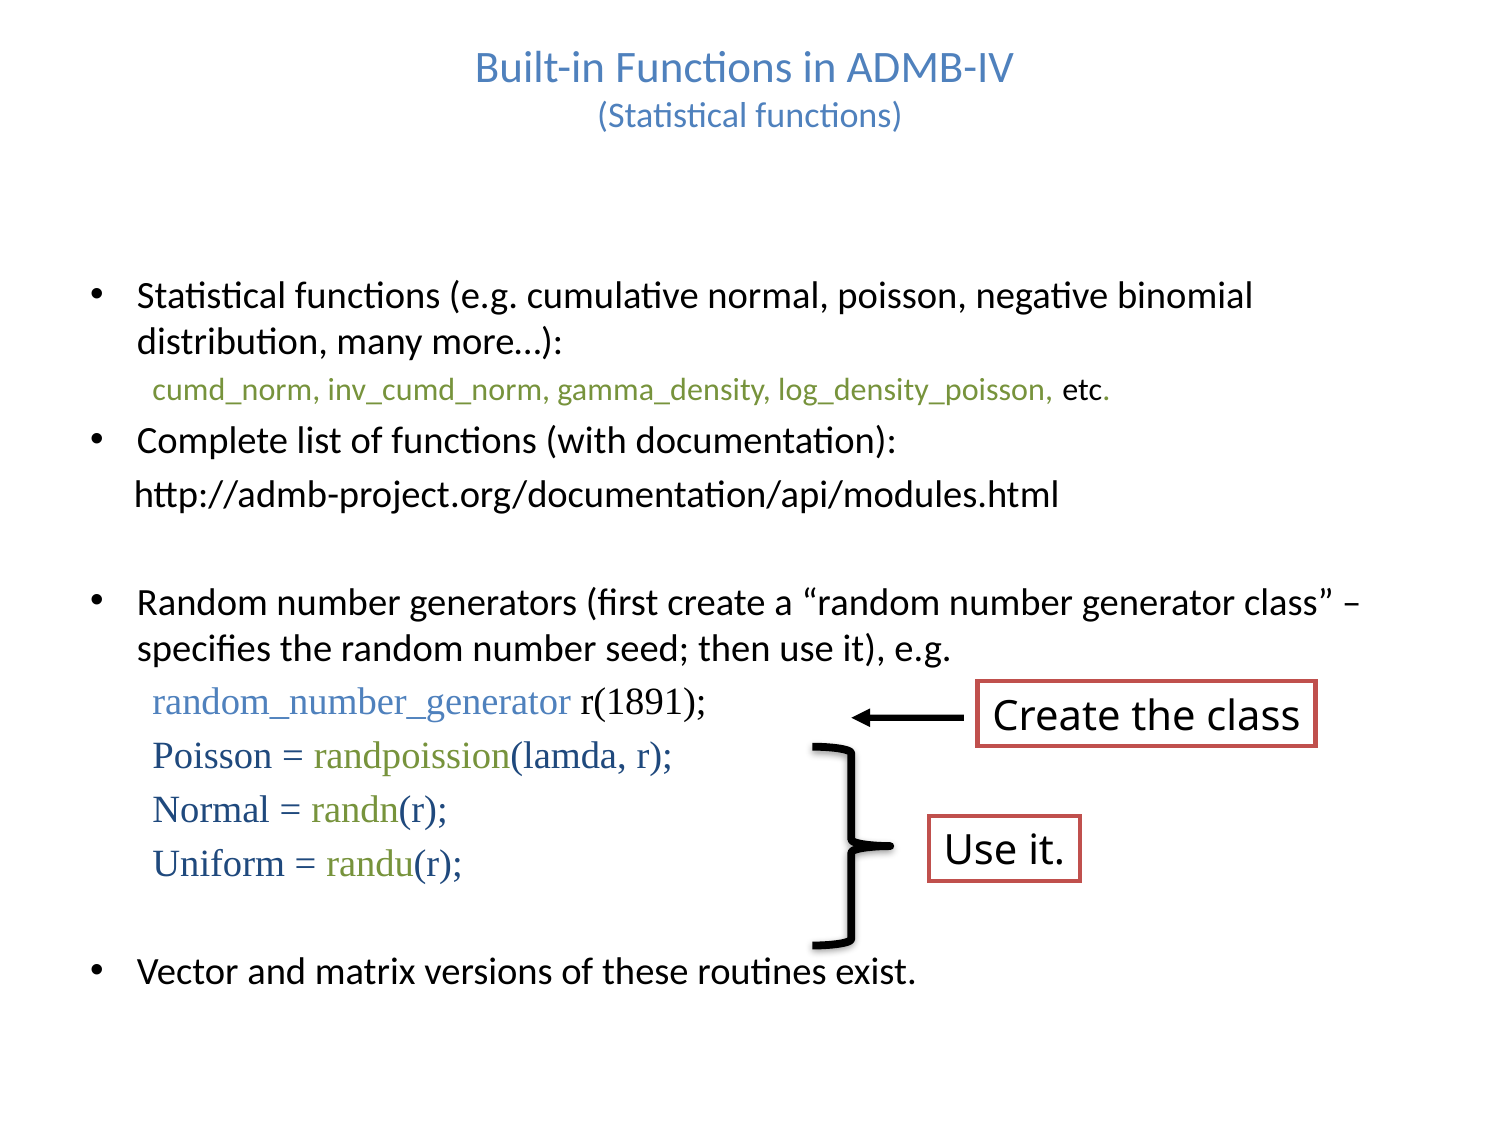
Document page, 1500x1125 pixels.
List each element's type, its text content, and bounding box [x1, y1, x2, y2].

list Statistical functions (e.g. cumulative normal, poisson, negative binomial distribution, many more…): cumd_norm, inv_cumd_norm, gamma_density, log_density_poisson, etc. Complete list of functions (with documentation): http://admb-project.org/documentation/api/modules.html Random number generators (first create a “random number generator class” – specifies the random number seed; then use it), e.g. random_number_generator r(1891); Poisson = randpoission(lamda, r); Normal = randn(r); Uniform = randu(r); Vector and matrix versions of these routines exist. [75, 262, 1425, 1005]
text_box Create the class [977, 681, 1316, 746]
title Built-in Functions in ADMB-IV (Statistical functions) [75, 30, 1425, 144]
text_box Use it. [928, 815, 1081, 881]
text_box [851, 711, 964, 724]
text_box [812, 744, 893, 948]
